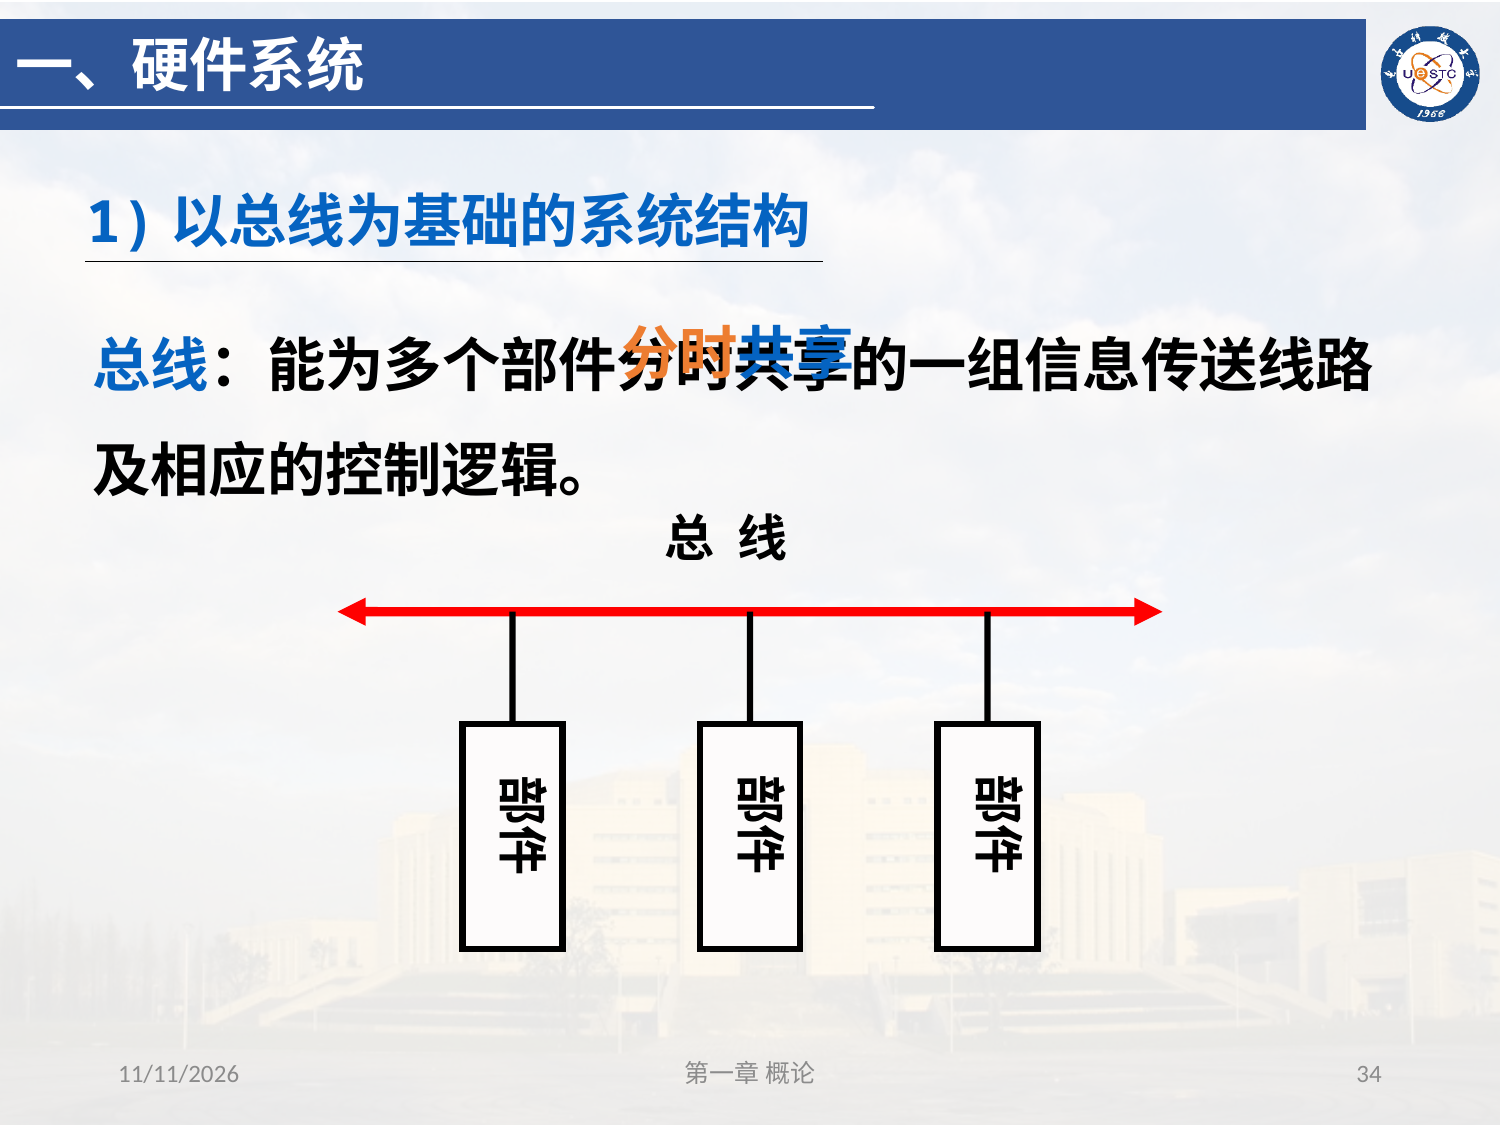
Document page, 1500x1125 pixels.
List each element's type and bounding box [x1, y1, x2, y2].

picture [0, 0, 1500, 1125]
text_box [462, 724, 1038, 986]
